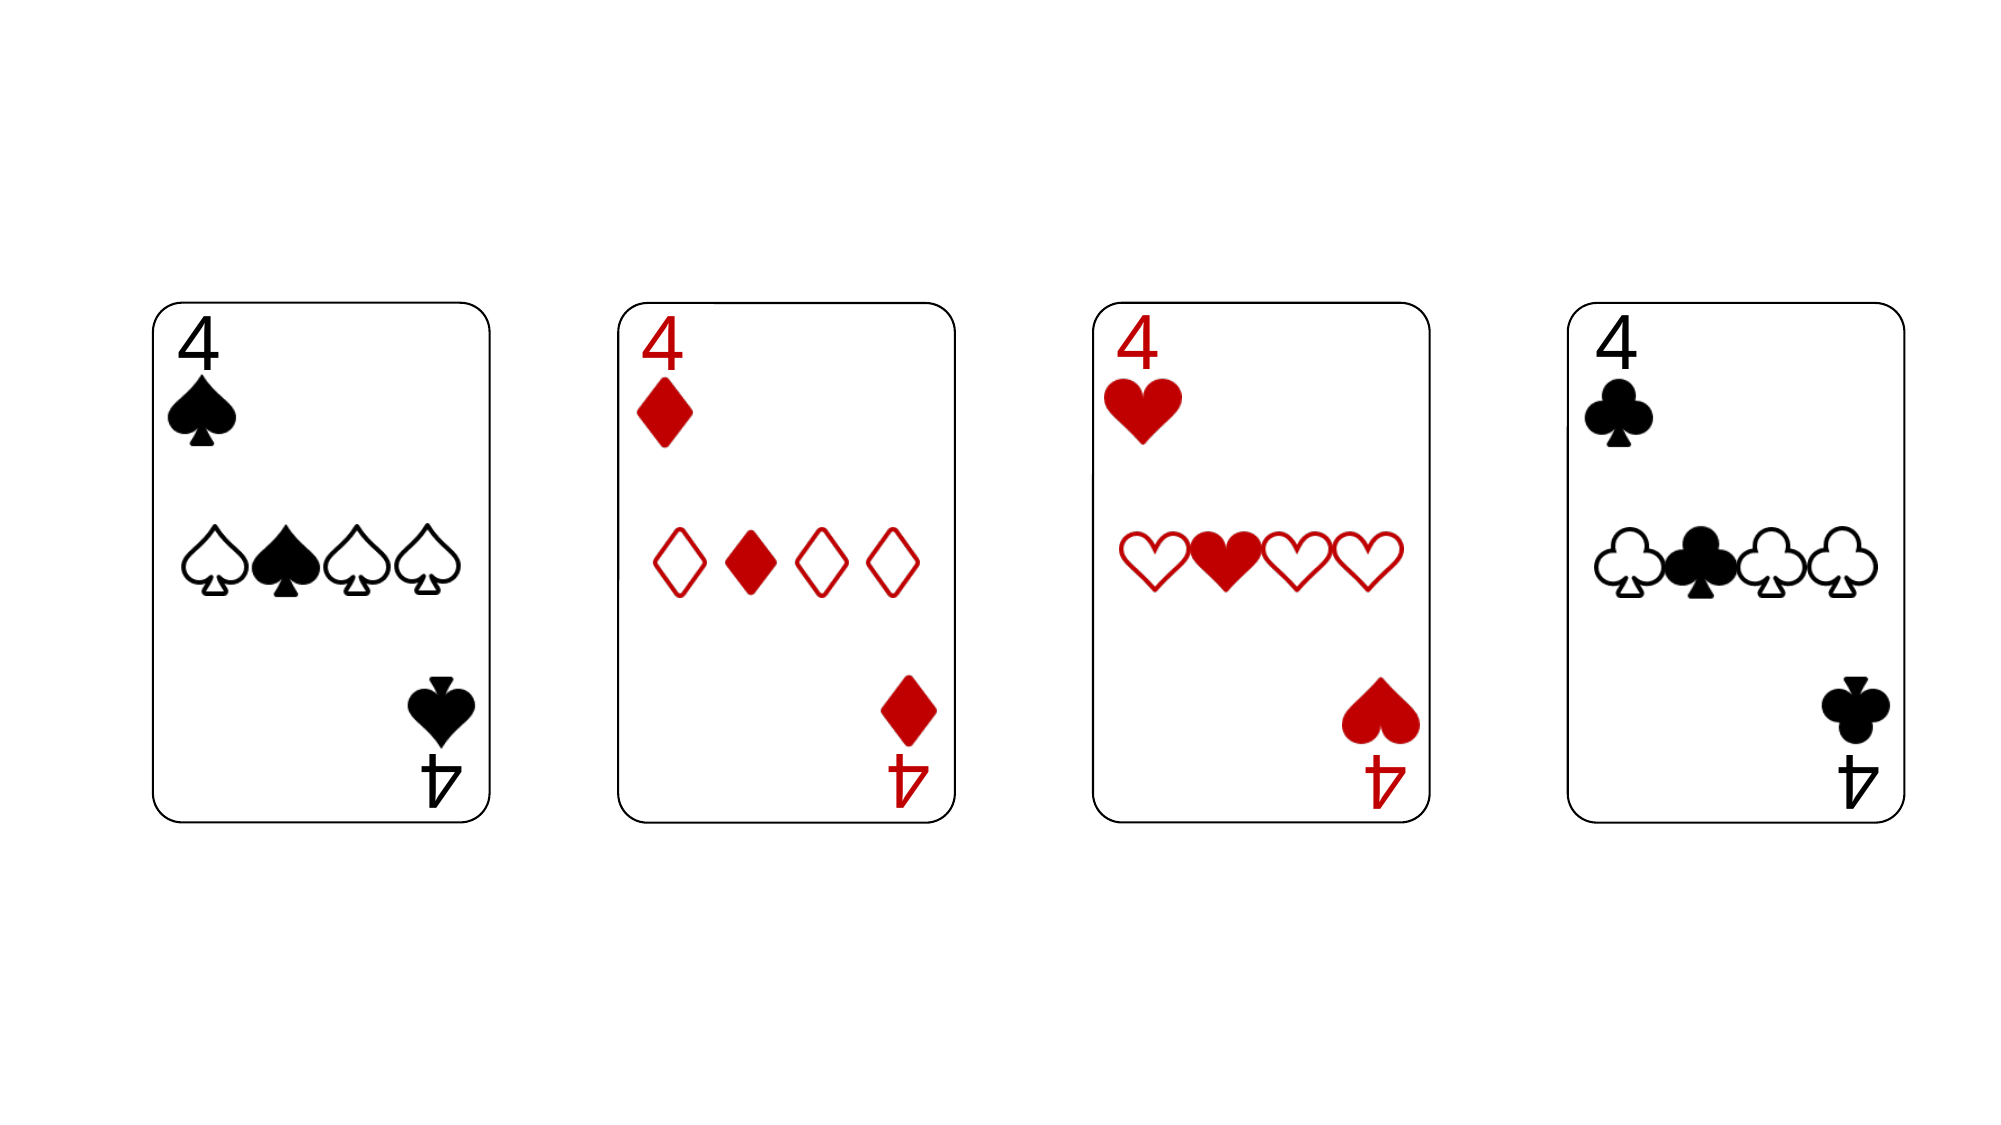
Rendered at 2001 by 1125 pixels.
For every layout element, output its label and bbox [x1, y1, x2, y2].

text_box [1093, 287, 1430, 838]
text_box [152, 287, 490, 838]
text_box [1567, 287, 1905, 838]
text_box [618, 288, 955, 837]
